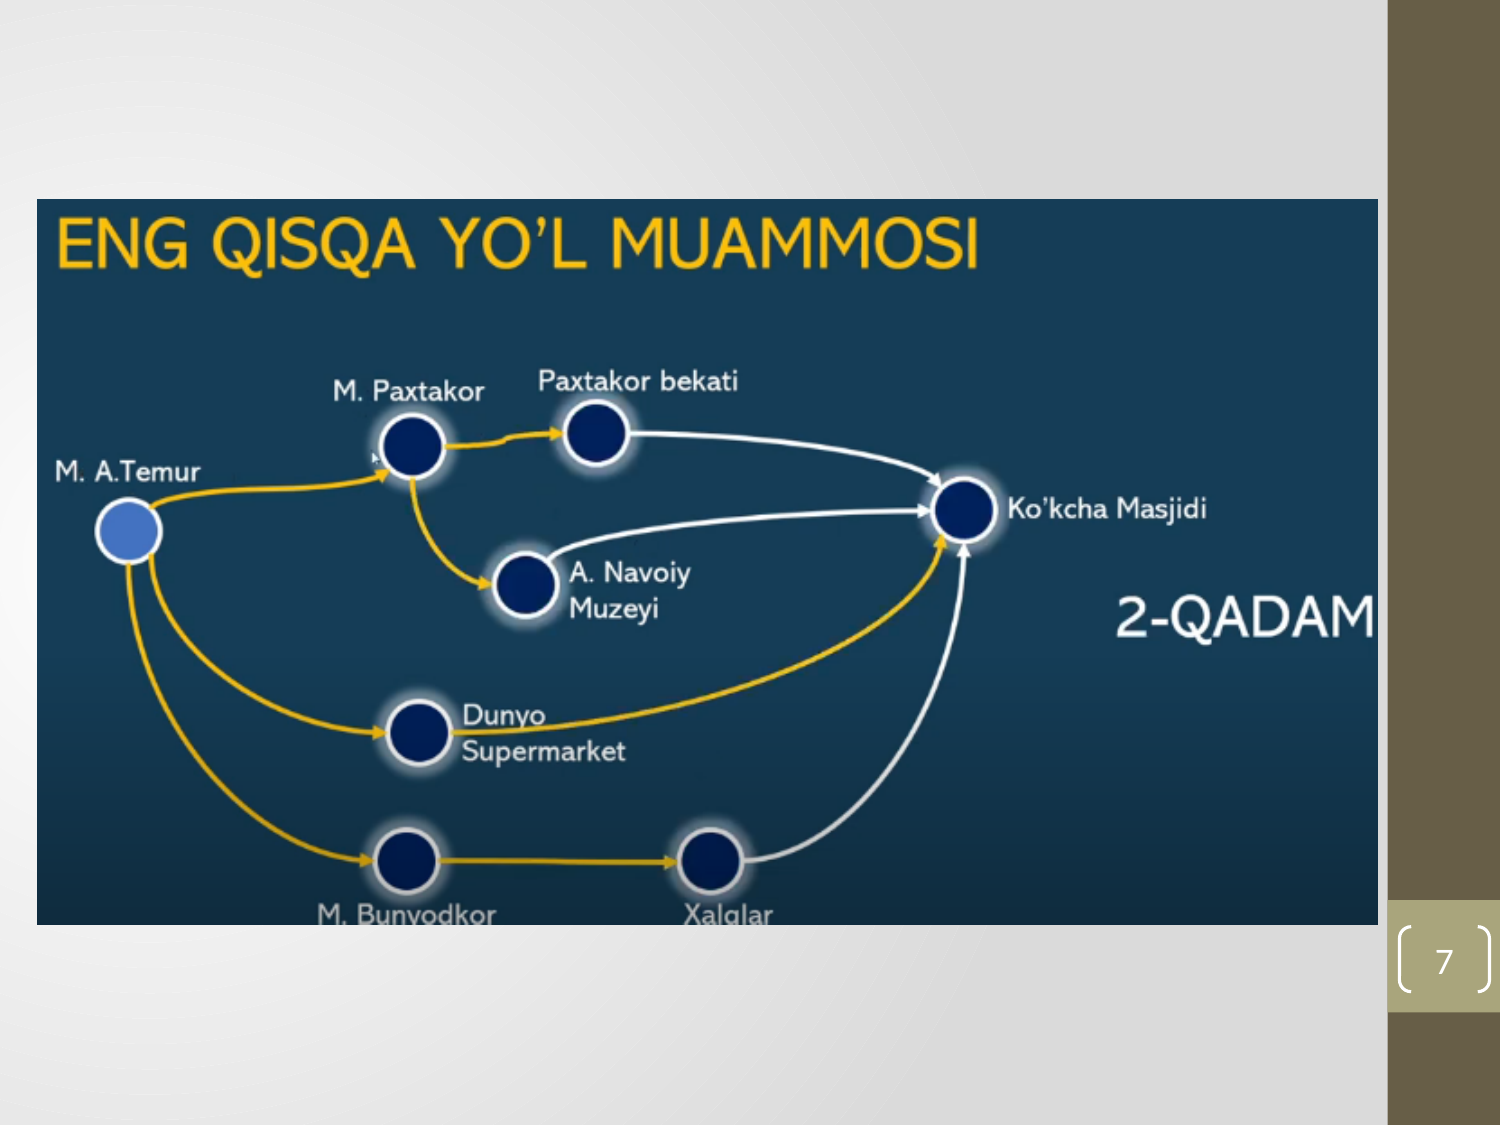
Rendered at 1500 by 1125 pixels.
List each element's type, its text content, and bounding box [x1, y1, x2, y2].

slide_number 7 [1397, 925, 1492, 994]
picture [36, 199, 1378, 926]
